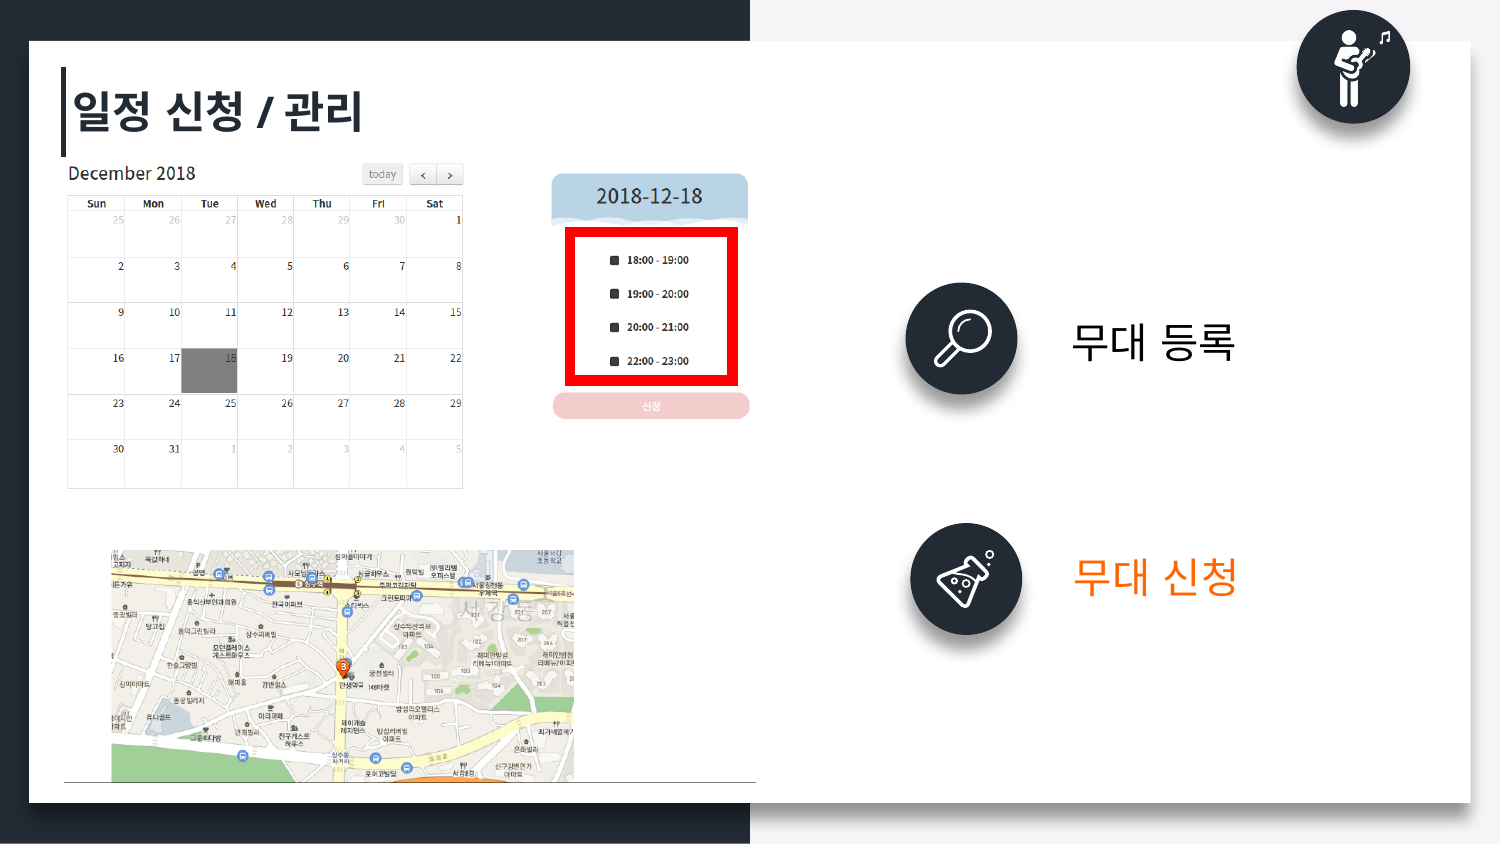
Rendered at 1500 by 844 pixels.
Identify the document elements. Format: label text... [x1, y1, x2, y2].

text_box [1303, 14, 1410, 123]
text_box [910, 523, 1023, 635]
text_box 일정 신청/관리 [57, 77, 381, 145]
picture [64, 160, 756, 783]
text_box 무대 신청 [1059, 544, 1449, 609]
text_box 무대 등록 [1056, 309, 1446, 375]
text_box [905, 282, 1018, 395]
